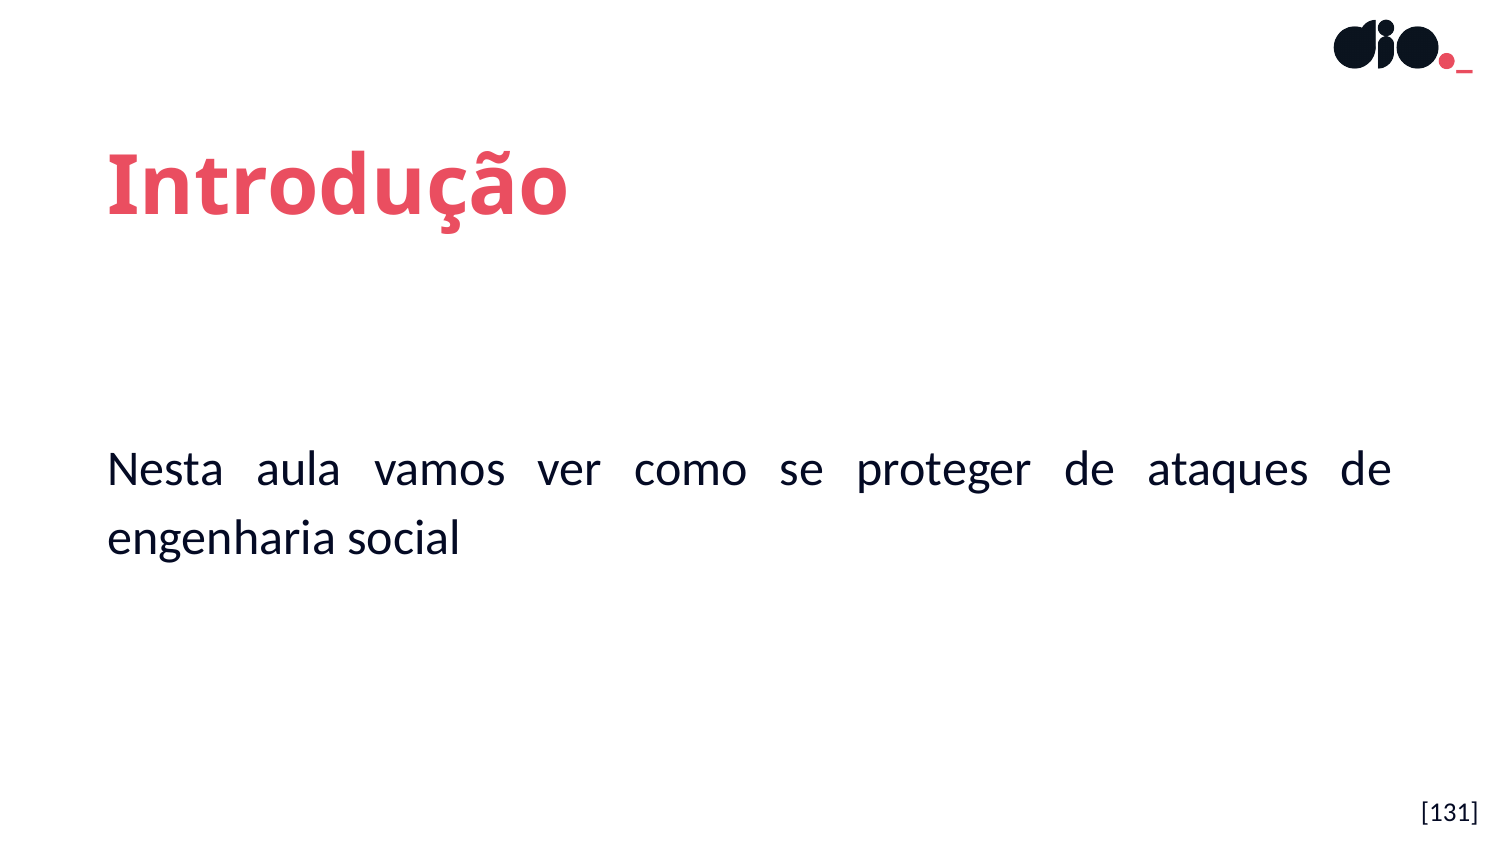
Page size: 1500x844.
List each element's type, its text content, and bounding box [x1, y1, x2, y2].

picture [1333, 19, 1473, 74]
text_box Introdução [92, 104, 1408, 243]
text_box Nesta aula vamos ver como se proteger de ataques de engenharia social [92, 243, 1408, 749]
slide_number [131] [1403, 779, 1494, 844]
